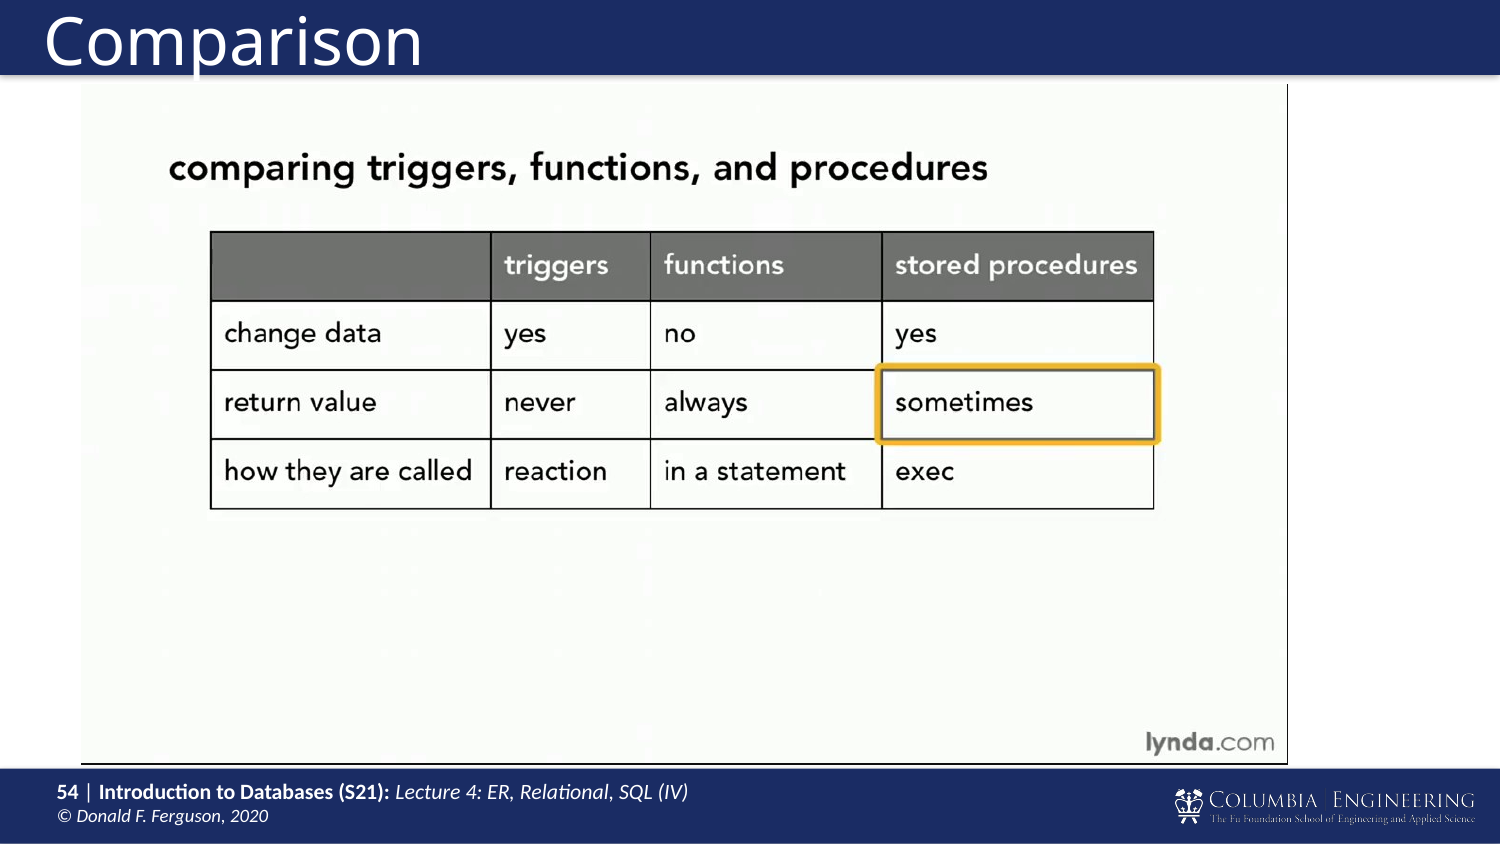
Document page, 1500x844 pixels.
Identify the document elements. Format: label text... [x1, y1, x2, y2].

picture [80, 84, 1288, 765]
title Comparison [28, 0, 1450, 73]
